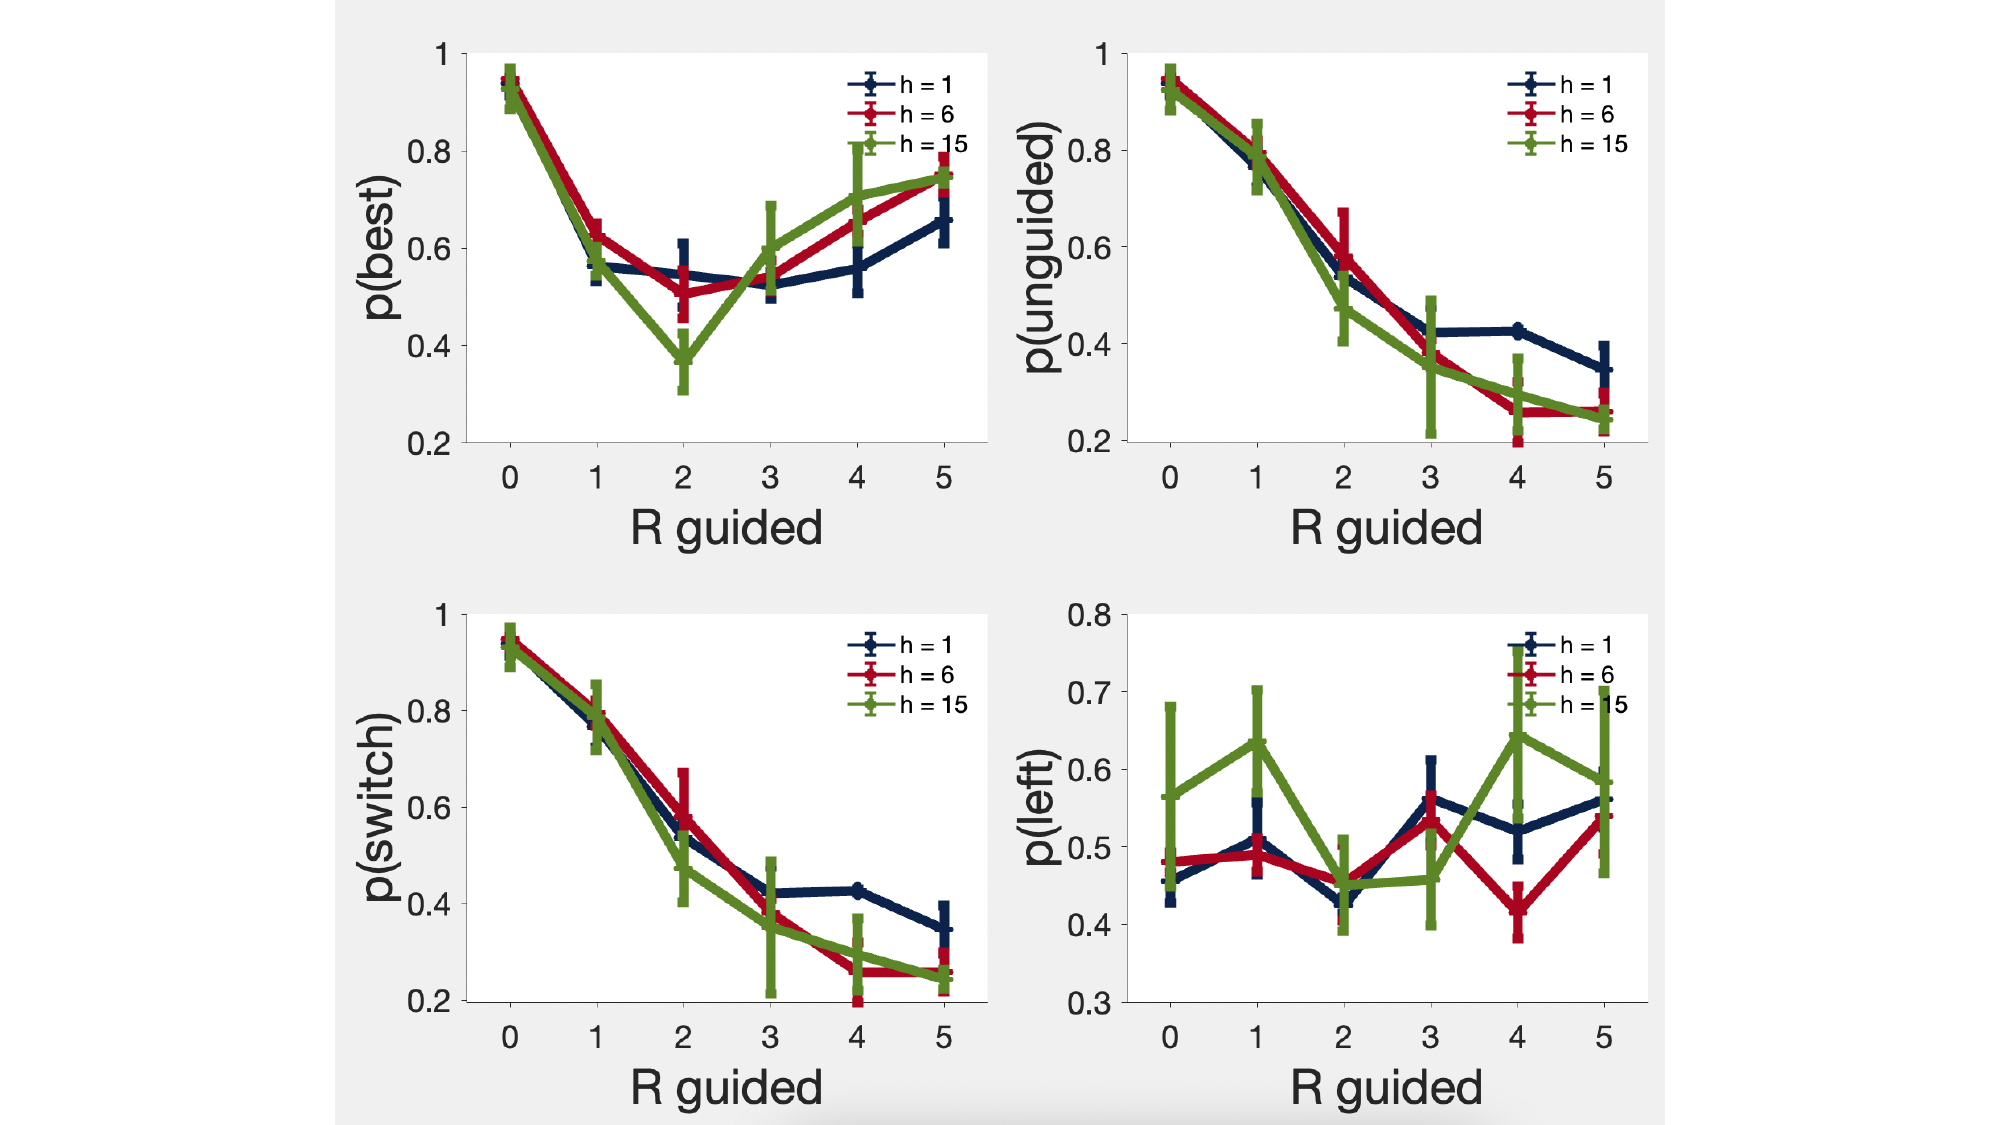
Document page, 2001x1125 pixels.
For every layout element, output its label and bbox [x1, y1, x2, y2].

picture [335, 0, 1665, 1125]
